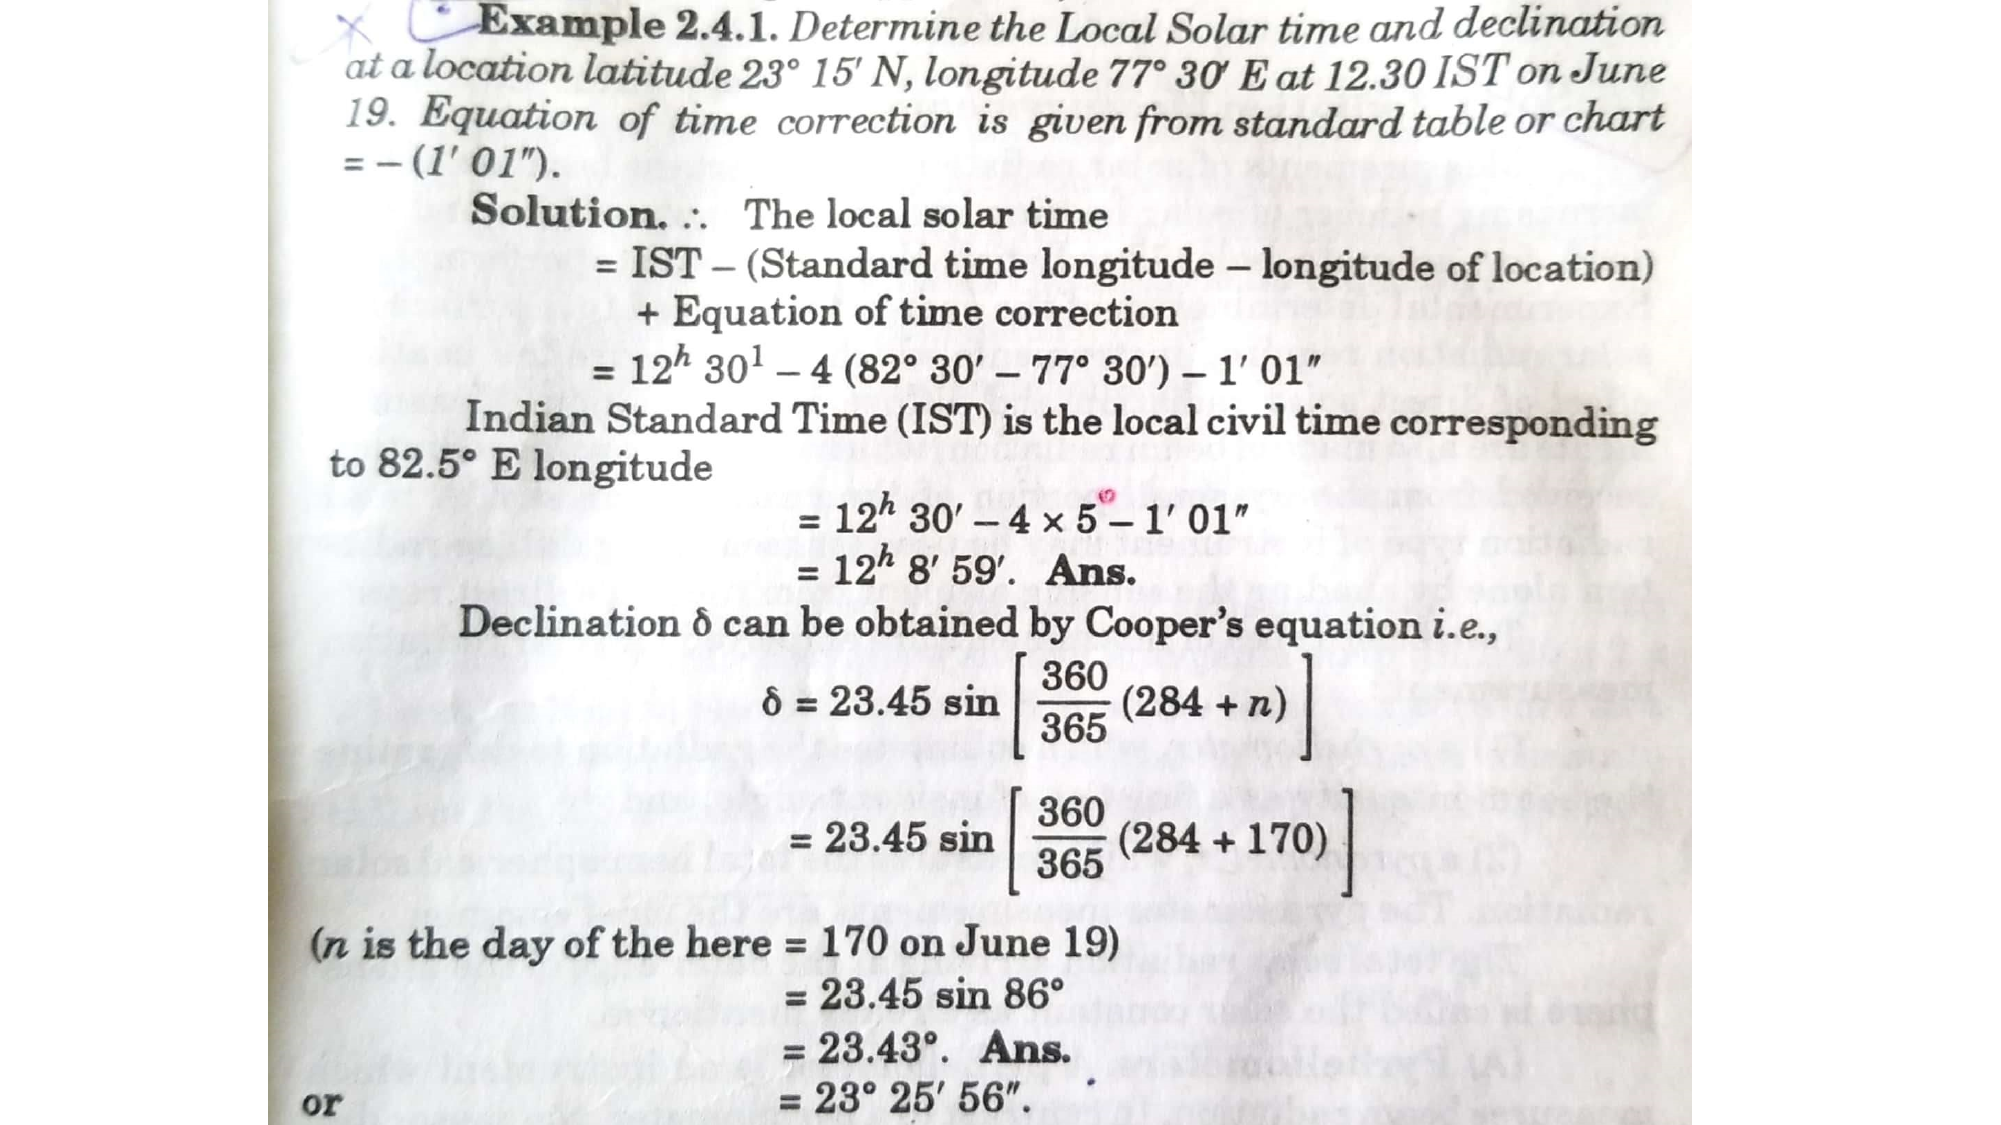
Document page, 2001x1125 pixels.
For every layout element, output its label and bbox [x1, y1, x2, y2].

picture [268, 0, 1692, 1125]
